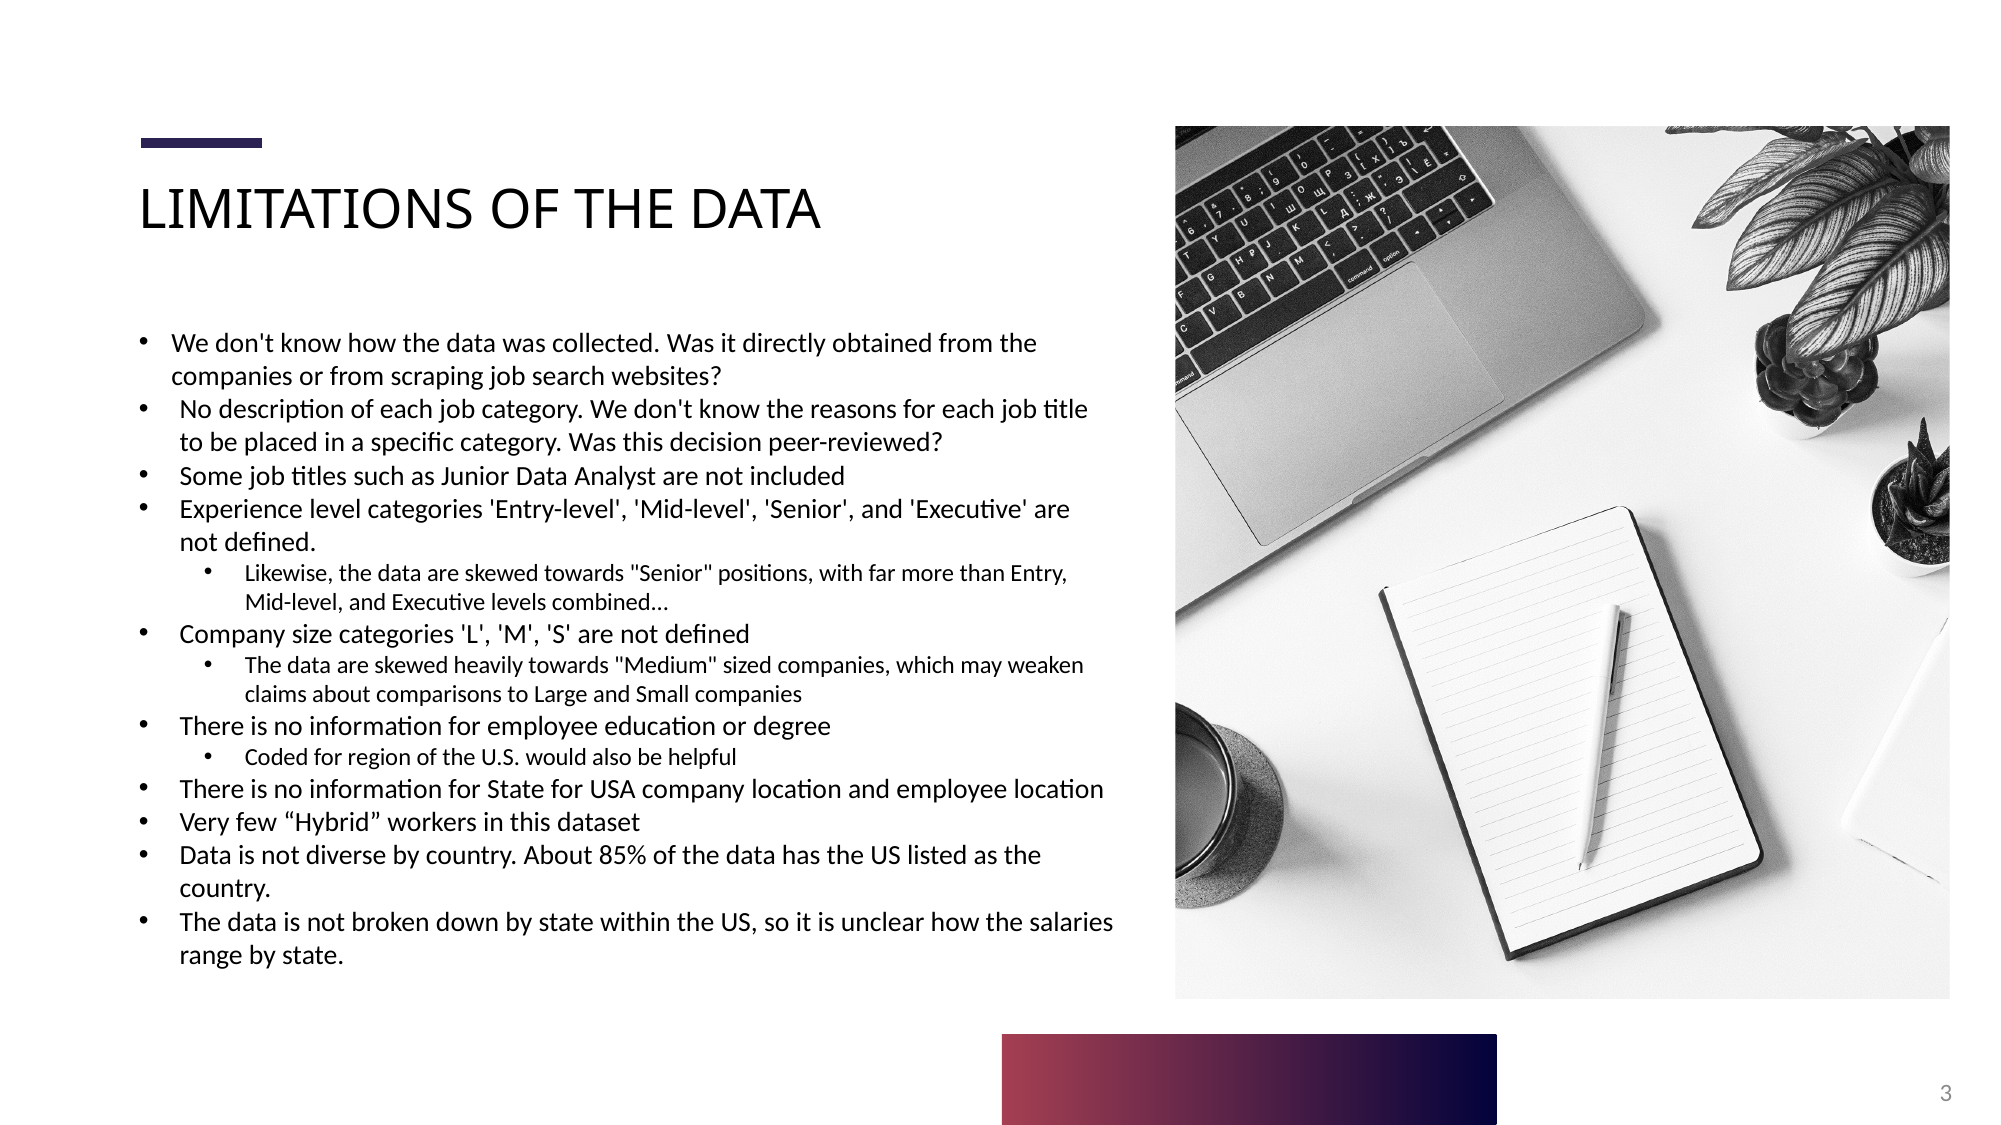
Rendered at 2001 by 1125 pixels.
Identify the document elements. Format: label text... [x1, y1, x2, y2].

list We don't know how the data was collected. Was it directly obtained from the companies or from scraping job search websites? No description of each job category. We don't know the reasons for each job title to be placed in a specific category. Was this decision peer-reviewed? Some job titles such as Junior Data Analyst are not included Experience level categories 'Entry-level', 'Mid-level', 'Senior', and 'Executive' are not defined. Likewise, the data are skewed towards "Senior" positions, with far more than Entry, Mid-level, and Executive levels combined... Company size categories 'L', 'M', 'S' are not defined The data are skewed heavily towards "Medium" sized companies, which may weaken claims about comparisons to Large and Small companies There is no information for employee education or degree Coded for region of the U.S. would also be helpful There is no information for State for USA company location and employee location Very few “Hybrid” workers in this dataset Data is not diverse by country. About 85% of the data has the US listed as the country. The data is not broken down by state within the US, so it is unclear how the salaries range by state. [123, 316, 1131, 987]
title Limitations of the data [123, 173, 981, 287]
picture [1175, 126, 1950, 999]
